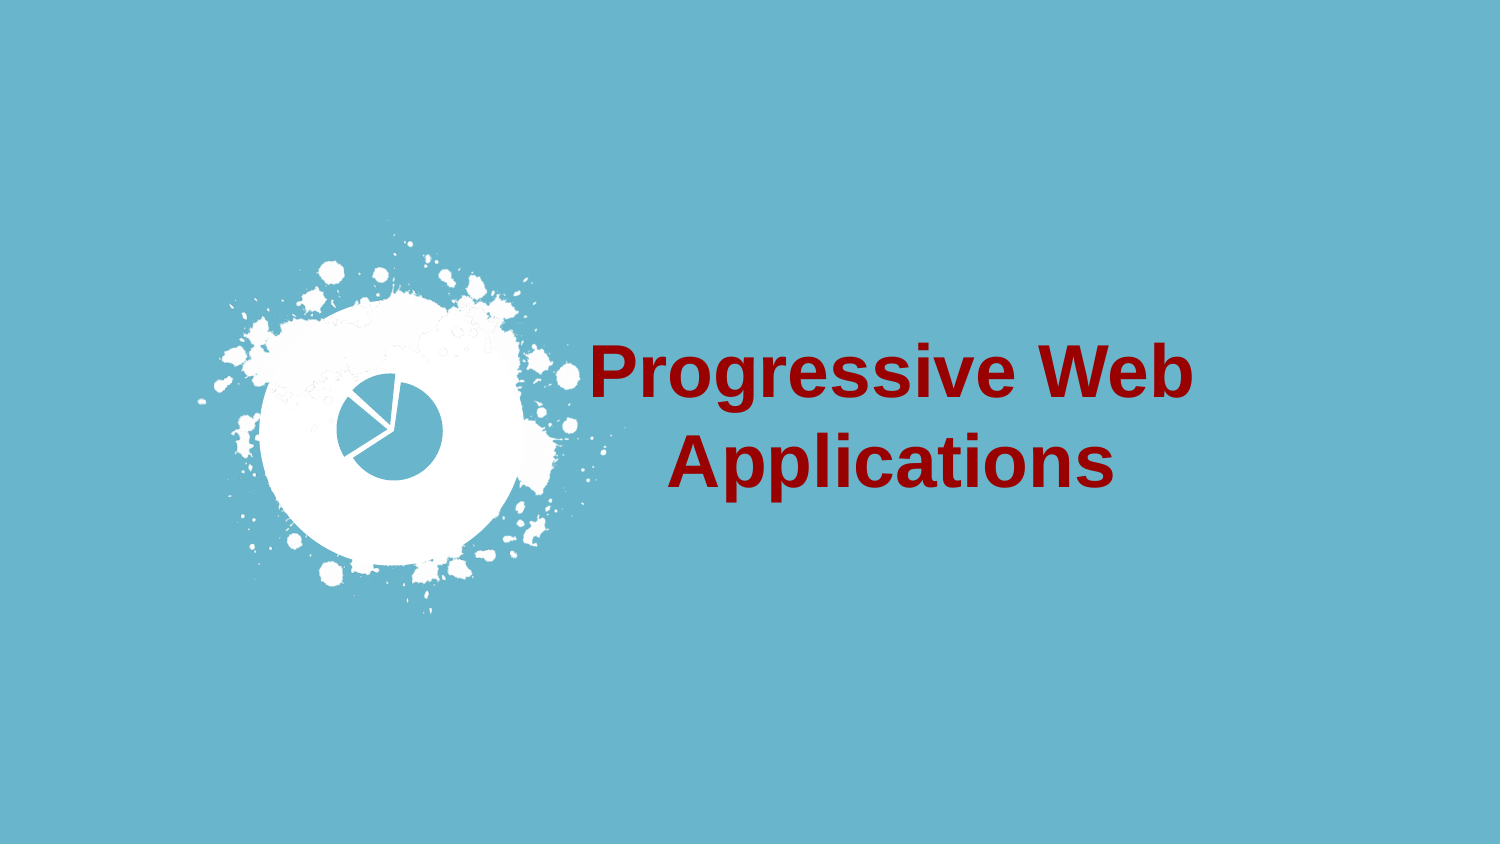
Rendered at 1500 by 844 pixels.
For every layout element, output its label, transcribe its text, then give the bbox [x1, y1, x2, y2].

text_box [334, 371, 445, 483]
picture [164, 170, 569, 636]
list Progressive Web Applications [537, 303, 1247, 522]
